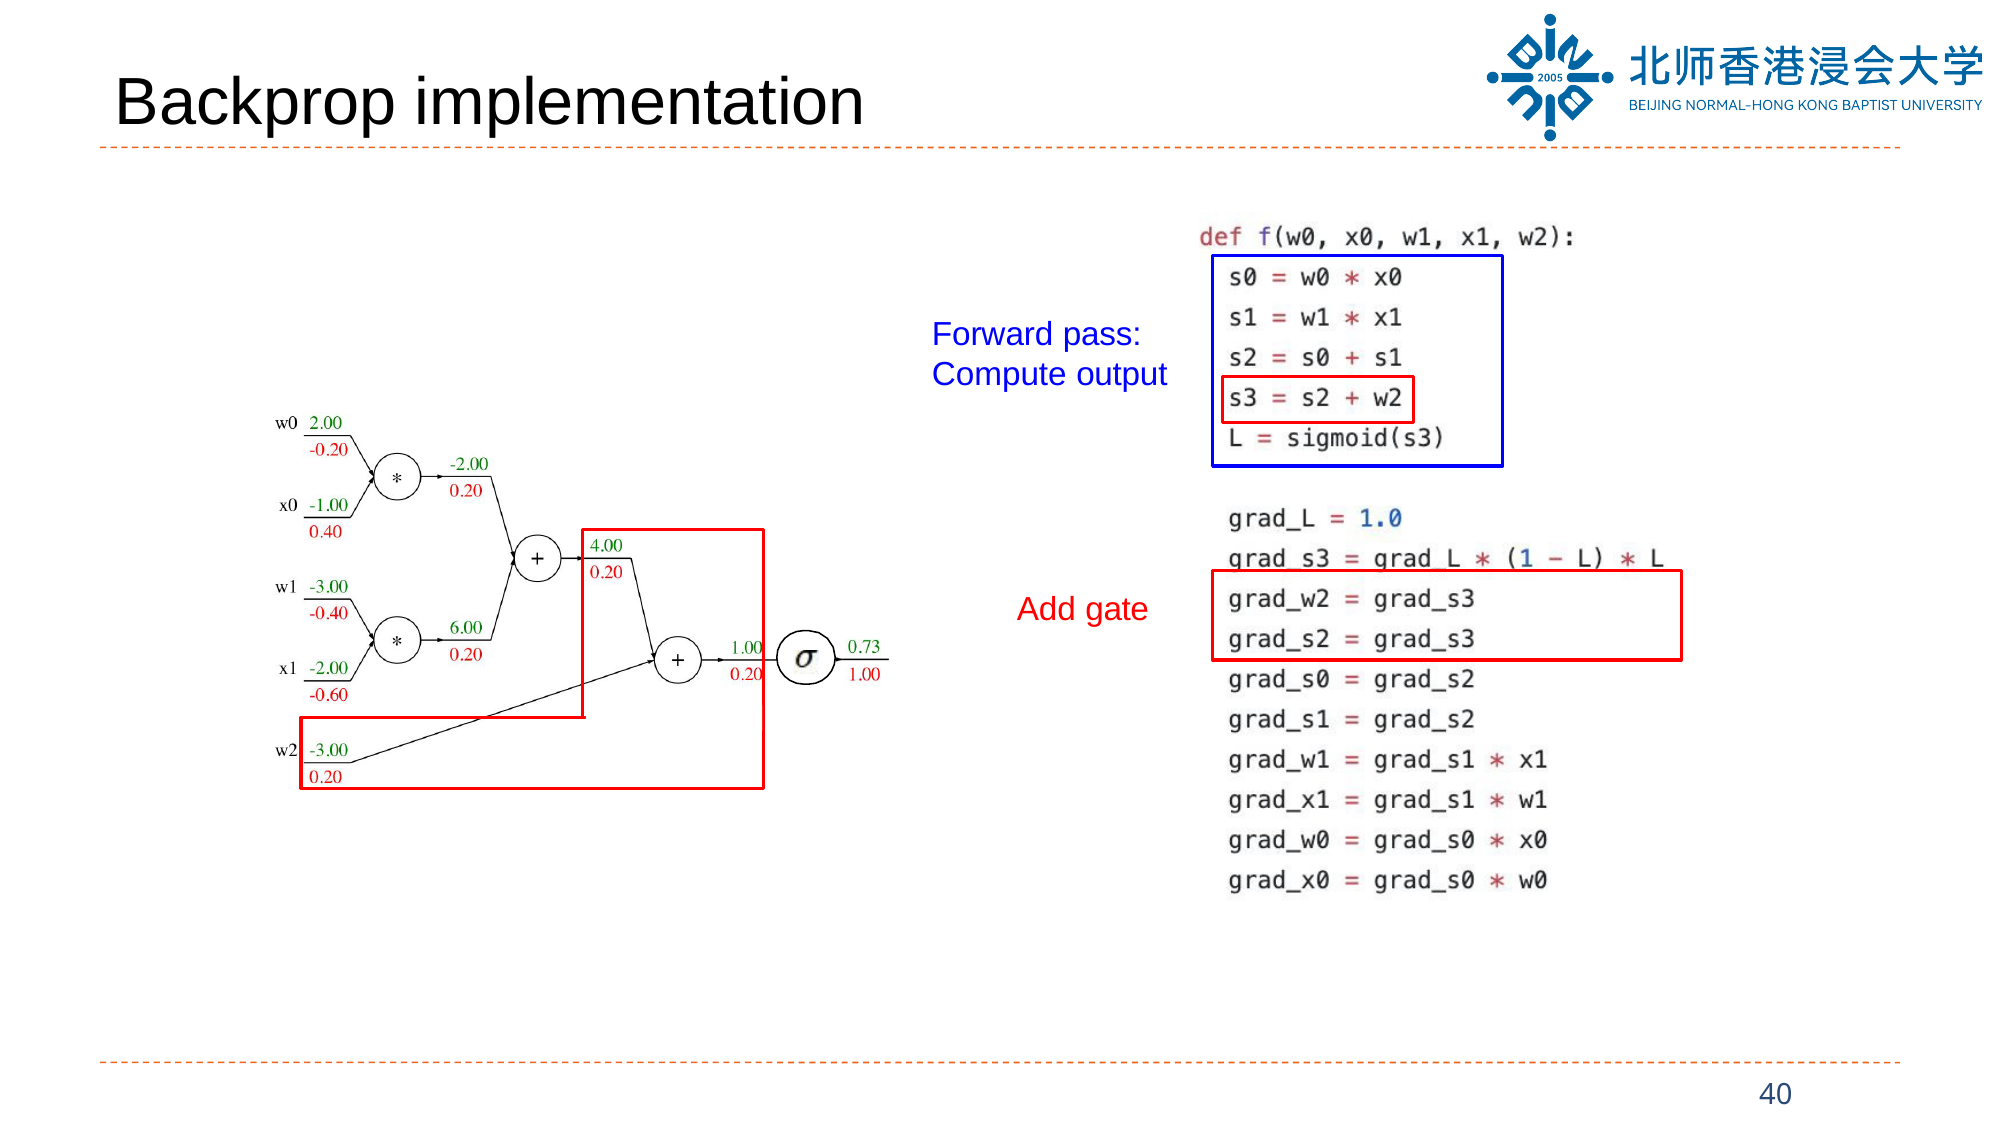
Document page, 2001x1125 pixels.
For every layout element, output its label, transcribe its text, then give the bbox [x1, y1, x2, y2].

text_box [1199, 212, 1683, 901]
picture [1469, 0, 2000, 156]
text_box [274, 411, 891, 791]
title Backprop implementation [99, 24, 1900, 146]
text_box Add gate [1014, 585, 1153, 628]
text_box Forward pass: Compute output [929, 310, 1172, 392]
